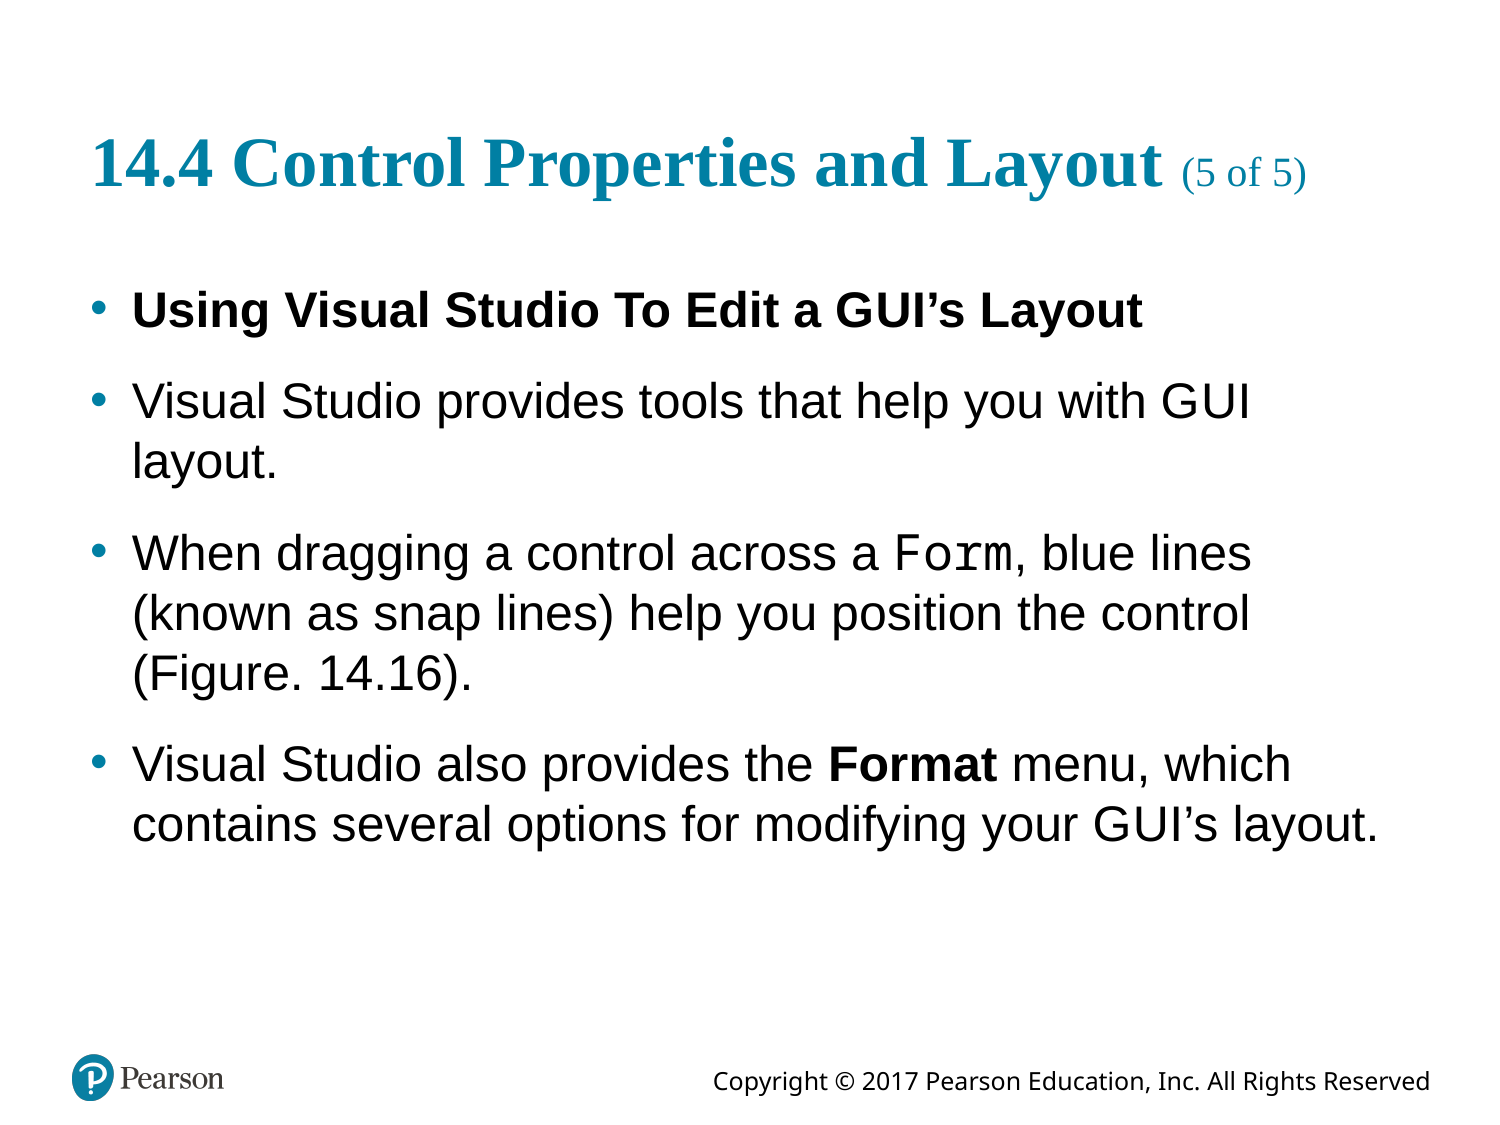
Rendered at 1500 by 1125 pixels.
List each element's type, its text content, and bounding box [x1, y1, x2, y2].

picture [98, 1054, 224, 1101]
picture [72, 1087, 83, 1101]
picture [72, 1054, 88, 1070]
list Using Visual Studio To Edit a G U I’s Layout Visual Studio provides tools that help you with G U I layout. When dragging a control across a Form, blue lines (known as snap lines) help you position the control (Figure. 14.16). Visual Studio also provides the Format menu, which contains several options for modifying your G U I’s layout. [75, 262, 1425, 1005]
title 14.4 Control Properties and Layout (5 of 5) [75, 35, 1425, 216]
picture [80, 1063, 106, 1088]
